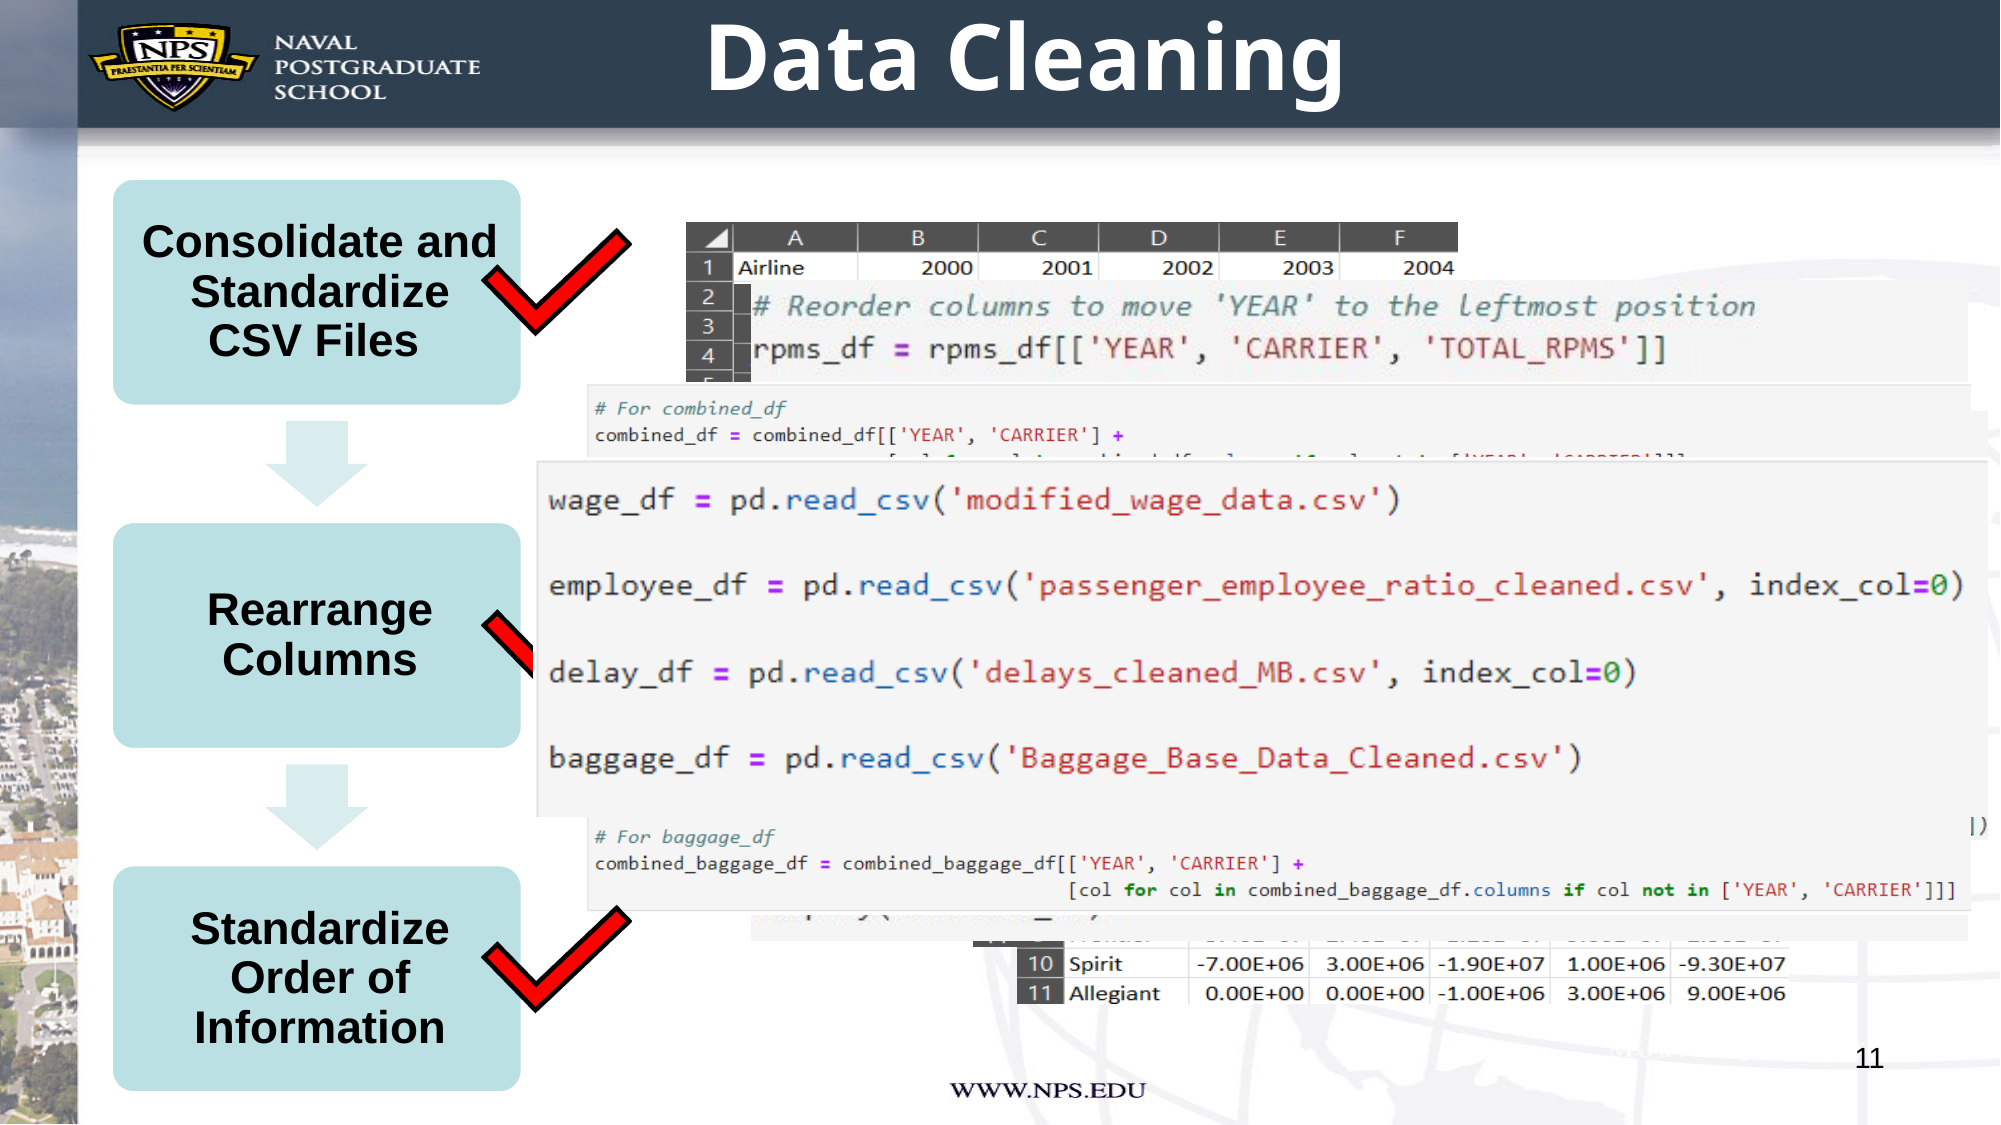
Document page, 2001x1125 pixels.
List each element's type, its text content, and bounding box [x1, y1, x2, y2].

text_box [0, 177, 1179, 1094]
slide_number 11 [1433, 1032, 1901, 1111]
text_box Data Cleaning [25, 4, 2000, 129]
picture [0, 0, 2000, 1125]
picture [481, 206, 632, 357]
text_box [1183, 950, 1790, 1004]
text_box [1183, 222, 1790, 279]
